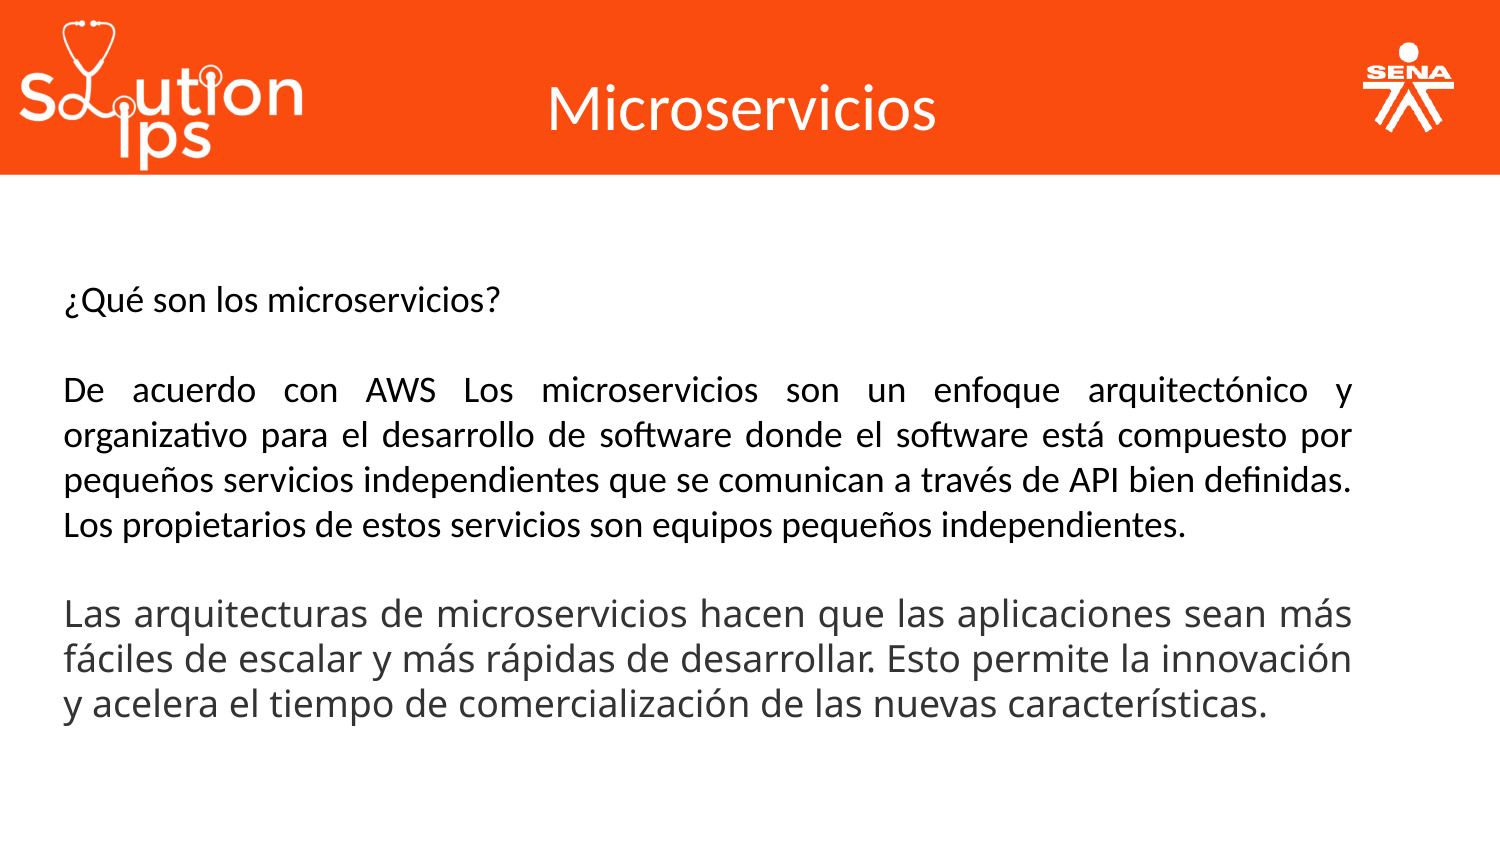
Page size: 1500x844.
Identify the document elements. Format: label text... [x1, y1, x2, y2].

picture [0, 0, 1500, 844]
text_box Microservicios [531, 56, 969, 152]
text_box ¿Qué son los microservicios? De acuerdo con AWS Los microservicios son un enfoque arquitectónico y organizativo para el desarrollo de software donde el software está compuesto por pequeños servicios independientes que se comunican a través de API bien definidas. Los propietarios de estos servicios son equipos pequeños independientes. Las arquitecturas de microservicios hacen que las aplicaciones sean más fáciles de escalar y más rápidas de desarrollar. Esto permite la innovación y acelera el tiempo de comercialización de las nuevas características. [48, 267, 1369, 778]
